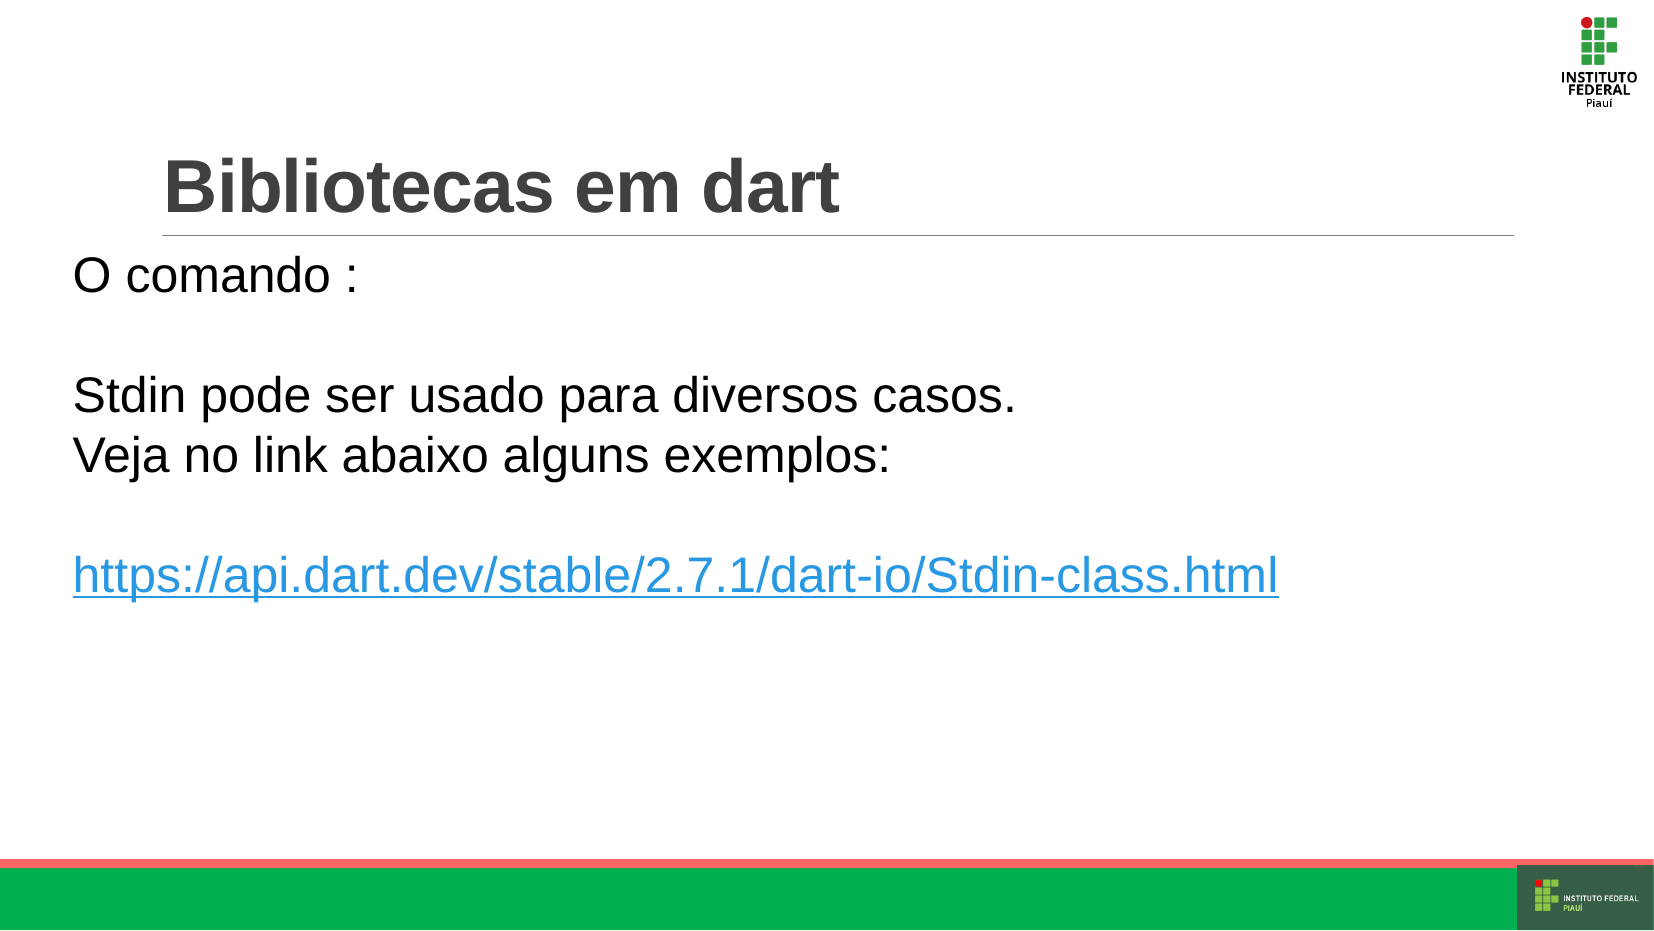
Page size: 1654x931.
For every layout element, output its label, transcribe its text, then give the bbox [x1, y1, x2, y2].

text_box O comando : Stdin pode ser usado para diversos casos. Veja no link abaixo alguns exemplos: https://api.dart.dev/stable/2.7.1/dart-io/Stdin-class.html [57, 235, 1601, 791]
picture [1517, 865, 1654, 930]
picture [1544, 15, 1654, 109]
title Bibliotecas em dart [148, 38, 1513, 235]
